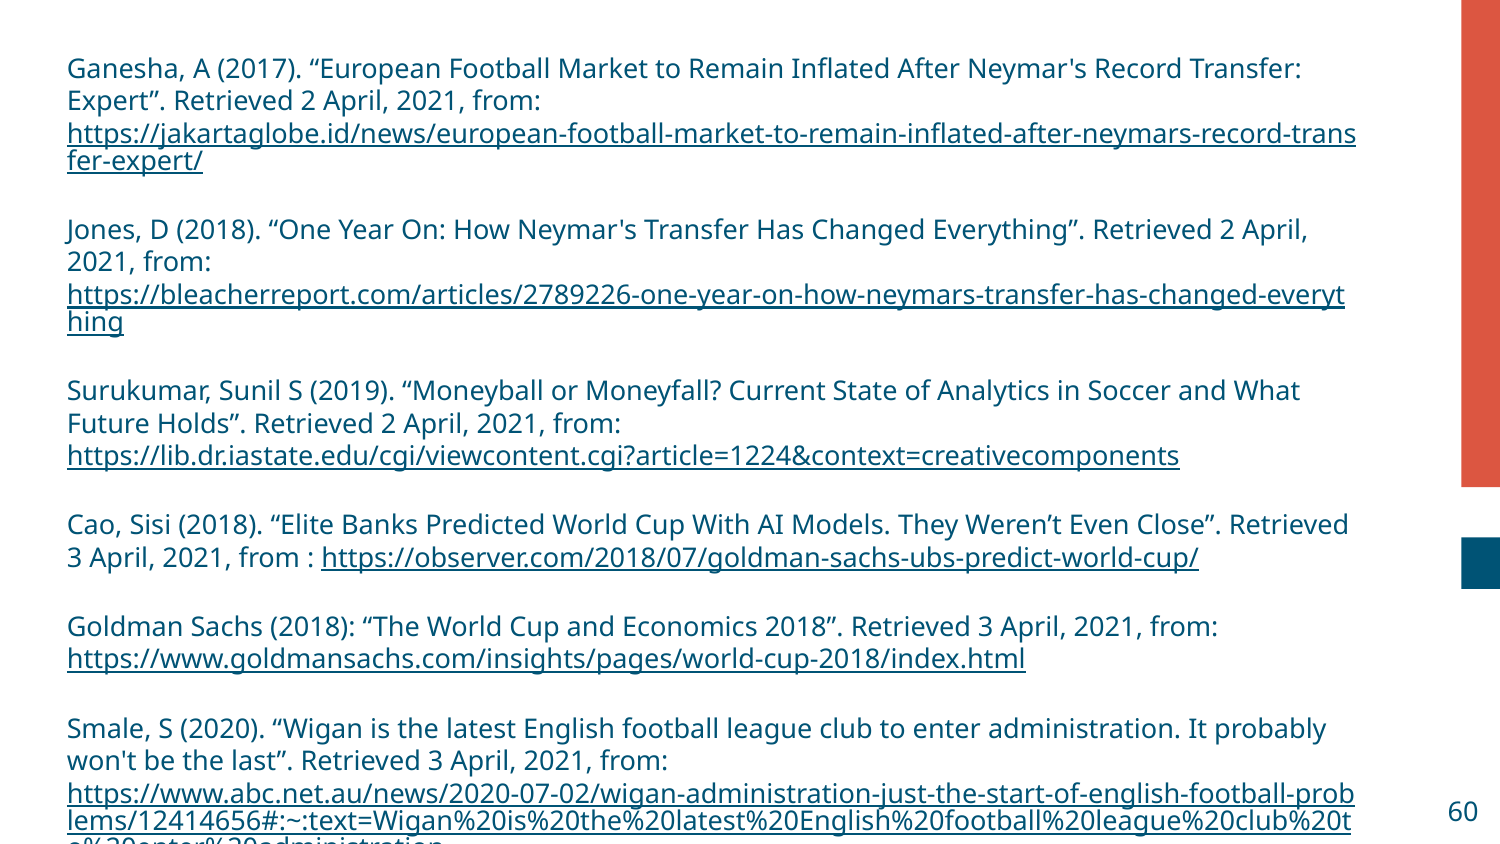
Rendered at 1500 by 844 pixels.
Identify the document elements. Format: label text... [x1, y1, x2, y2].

slide_number 60 [1403, 779, 1494, 844]
title Ganesha, A (2017). “European Football Market to Remain Inflated After Neymar's Record Transfer: Expert”. Retrieved 2 April, 2021, from: https://jakartaglobe.id/news/european-football-market-to-remain-inflated-after-neymars-record-transfer-expert/ Jones, D (2018). “One Year On: How Neymar's Transfer Has Changed Everything”. Retrieved 2 April, 2021, from: https://bleacherreport.com/articles/2789226-one-year-on-how-neymars-transfer-has-changed-everything Surukumar, Sunil S (2019). “Moneyball or Moneyfall? Current State of Analytics in Soccer and What Future Holds”. Retrieved 2 April, 2021, from: https://lib.dr.iastate.edu/cgi/viewcontent.cgi?article=1224&context=creativecomponents Cao, Sisi (2018). “Elite Banks Predicted World Cup With AI Models. They Weren’t Even Close”. Retrieved 3 April, 2021, from : https://observer.com/2018/07/goldman-sachs-ubs-predict-world-cup/ Goldman Sachs (2018): “The World Cup and Economics 2018”. Retrieved 3 April, 2021, from: https://www.goldmansachs.com/insights/pages/world-cup-2018/index.html Smale, S (2020). “Wigan is the latest English football league club to enter administration. It probably won't be the last”. Retrieved 3 April, 2021, from: https://www.abc.net.au/news/2020-07-02/wigan-administration-just-the-start-of-english-football-problems/12414656#:~:text=Wigan%20is%20the%20latest%20English%20football%20league%20club%20to%20enter%20administration. [51, 35, 1375, 807]
